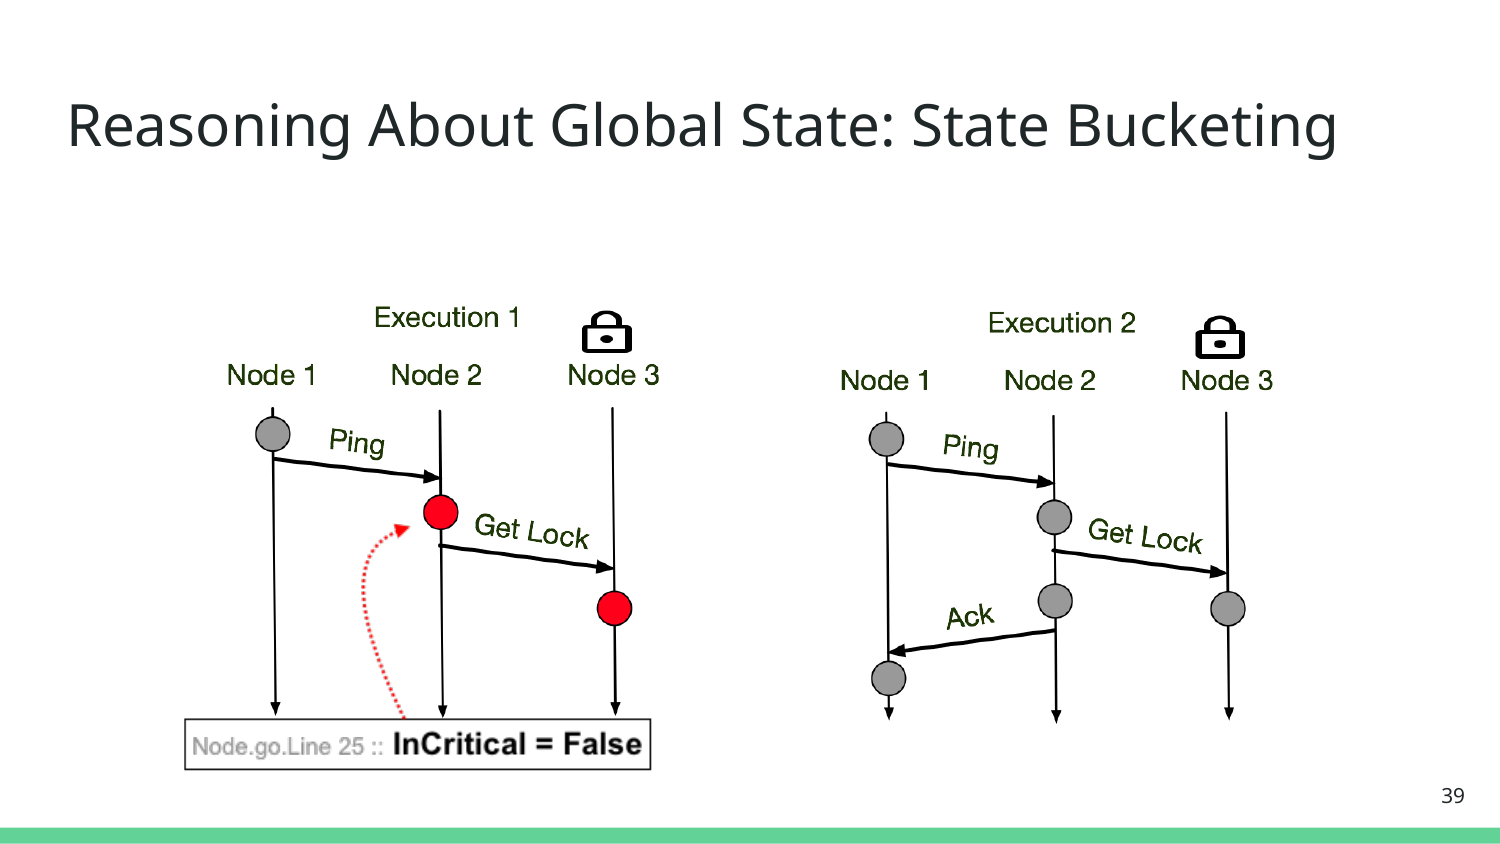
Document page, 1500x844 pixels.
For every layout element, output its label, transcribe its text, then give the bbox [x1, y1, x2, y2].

title Reasoning About Global State: State Bucketing [51, 72, 1449, 167]
picture [183, 294, 1278, 773]
slide_number ‹#› [1389, 764, 1480, 830]
